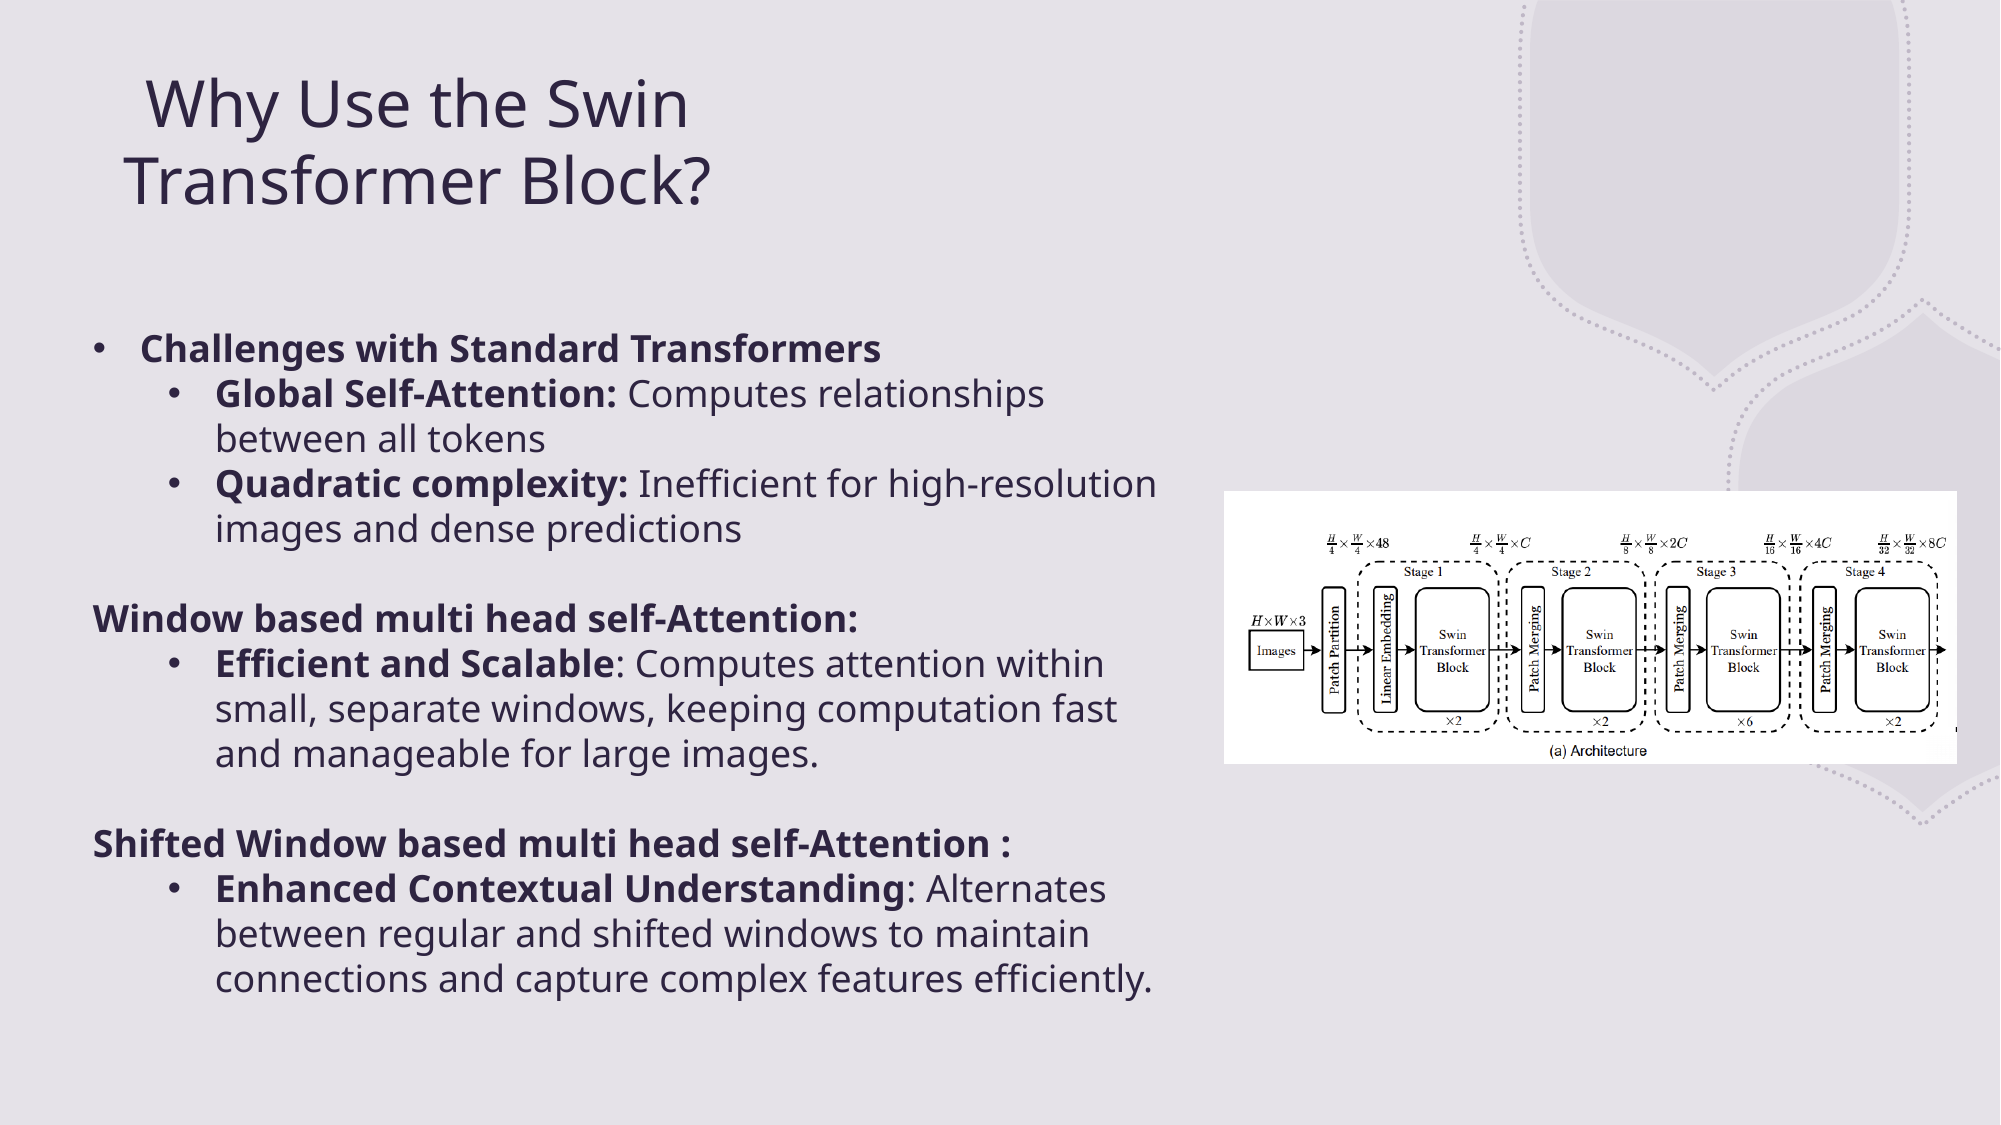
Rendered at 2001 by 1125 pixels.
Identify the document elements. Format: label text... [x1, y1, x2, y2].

title Why Use the Swin Transformer Block? [34, 52, 803, 228]
text_box Challenges with Standard Transformers Global Self-Attention: Computes relationships between all tokens Quadratic complexity: Inefficient for high-resolution images and dense predictions Window based multi head self-Attention: Efficient and Scalable: Computes attention within small, separate windows, keeping computation fast and manageable for large images. Shifted Window based multi head self-Attention : Enhanced Contextual Understanding: Alternates between regular and shifted windows to maintain connections and capture complex features efficiently. [78, 317, 1204, 1098]
picture [1224, 491, 1957, 764]
